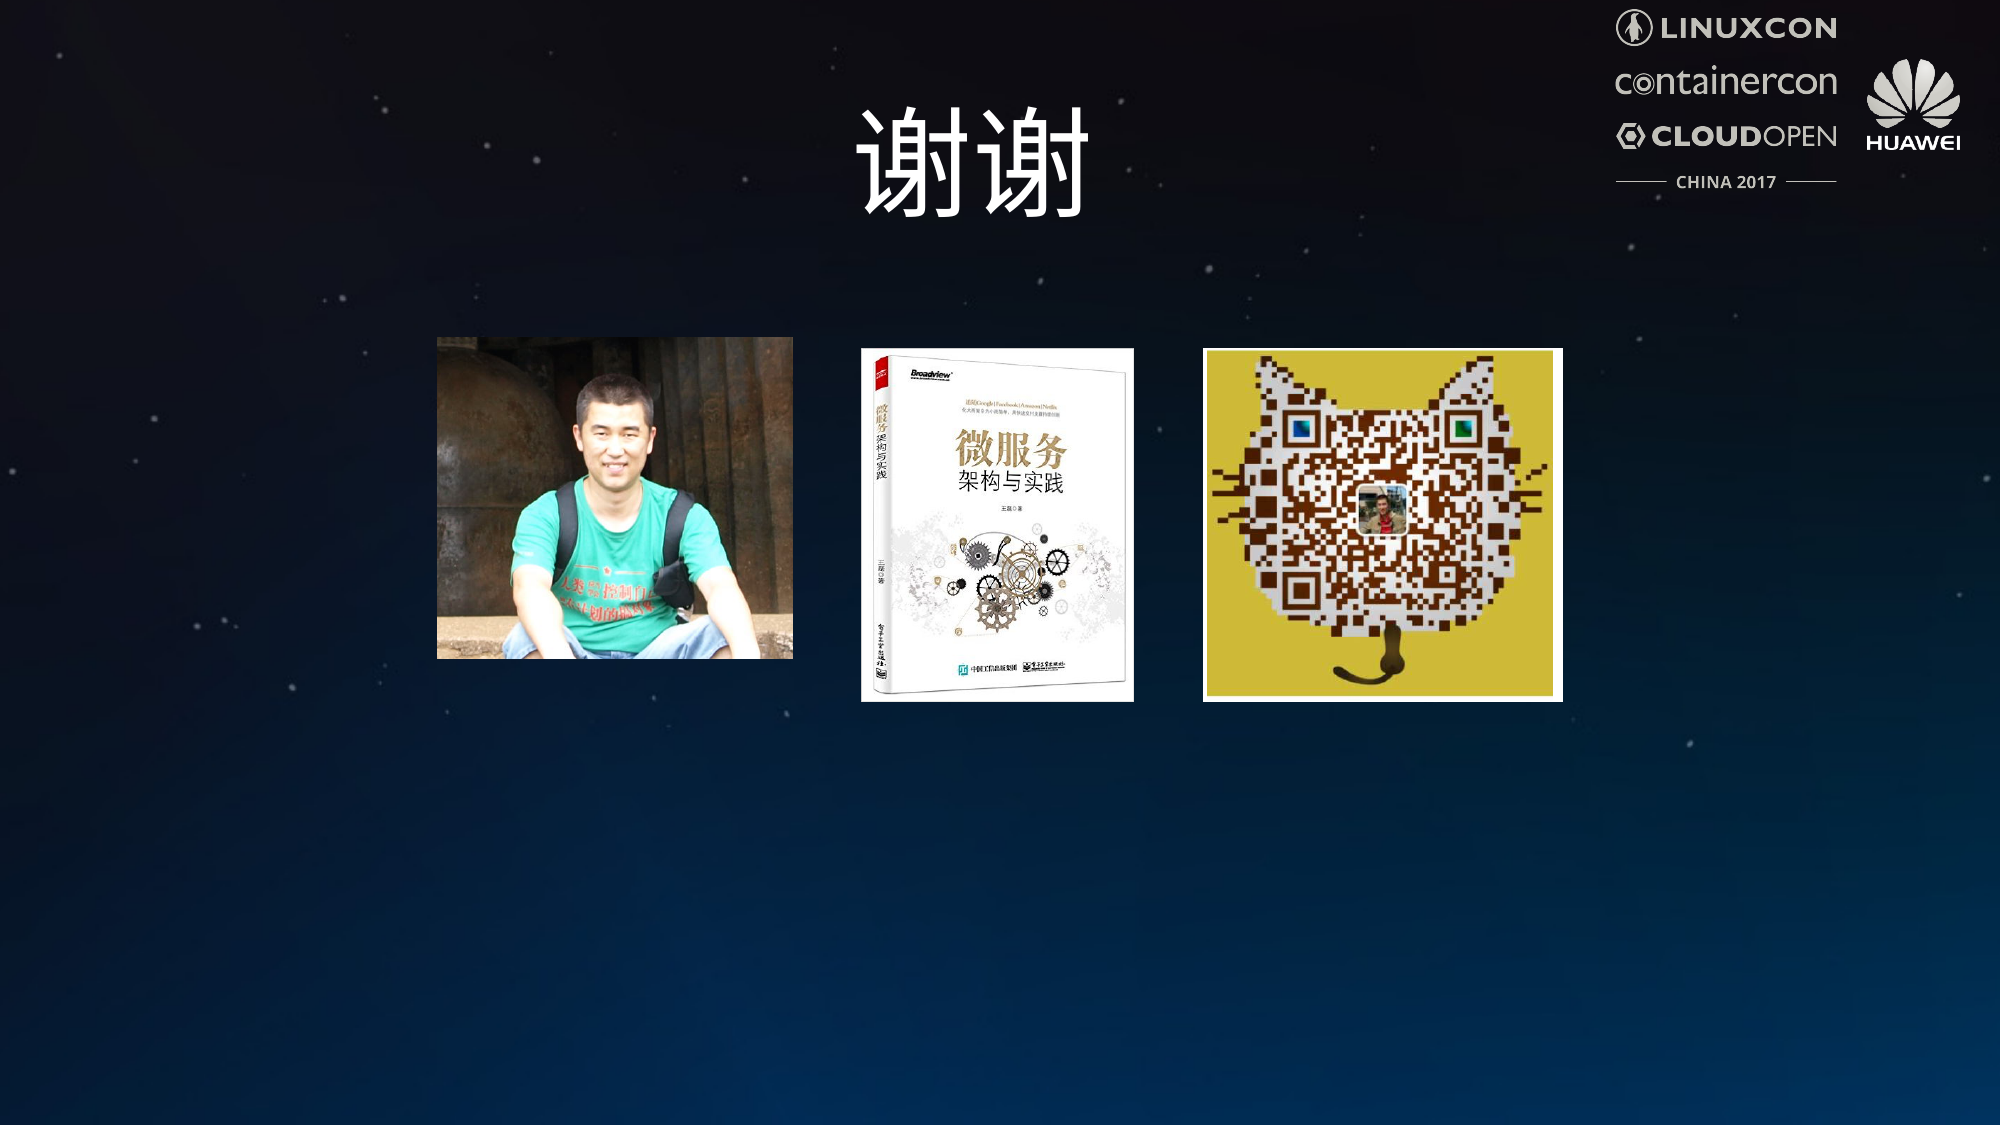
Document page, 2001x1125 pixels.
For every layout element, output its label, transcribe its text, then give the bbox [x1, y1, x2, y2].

picture [0, 0, 2000, 1125]
title 谢谢 [842, 79, 1585, 260]
